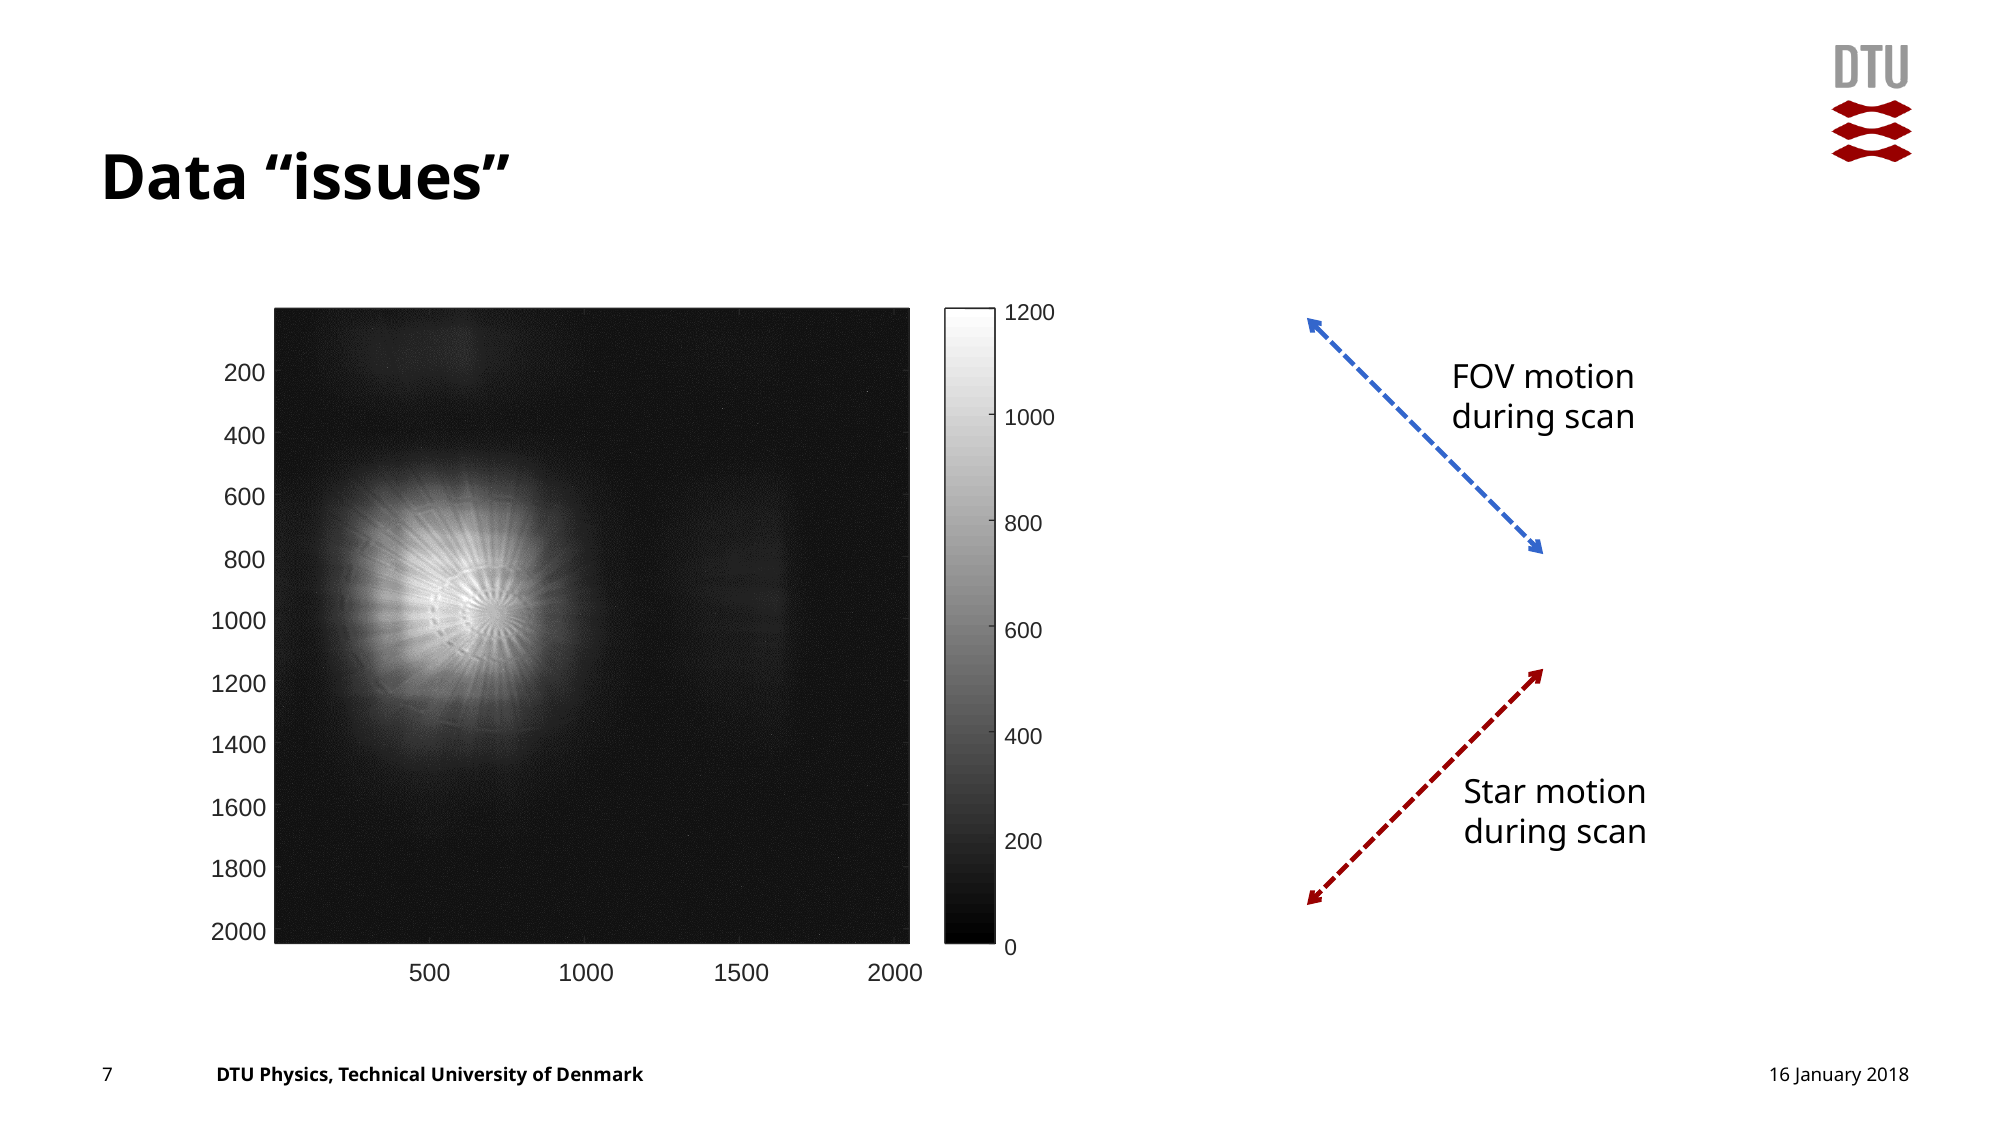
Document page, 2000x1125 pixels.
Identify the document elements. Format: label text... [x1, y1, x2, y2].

picture [1834, 45, 1912, 162]
slide_number 7 [102, 1062, 201, 1113]
title Data “issues” [100, 24, 1834, 212]
text_box Star motion during scan [1549, 763, 1685, 858]
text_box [125, 250, 1160, 1028]
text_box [1306, 317, 1544, 555]
text_box FOV motion during scan [1549, 348, 1697, 443]
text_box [1306, 668, 1544, 906]
